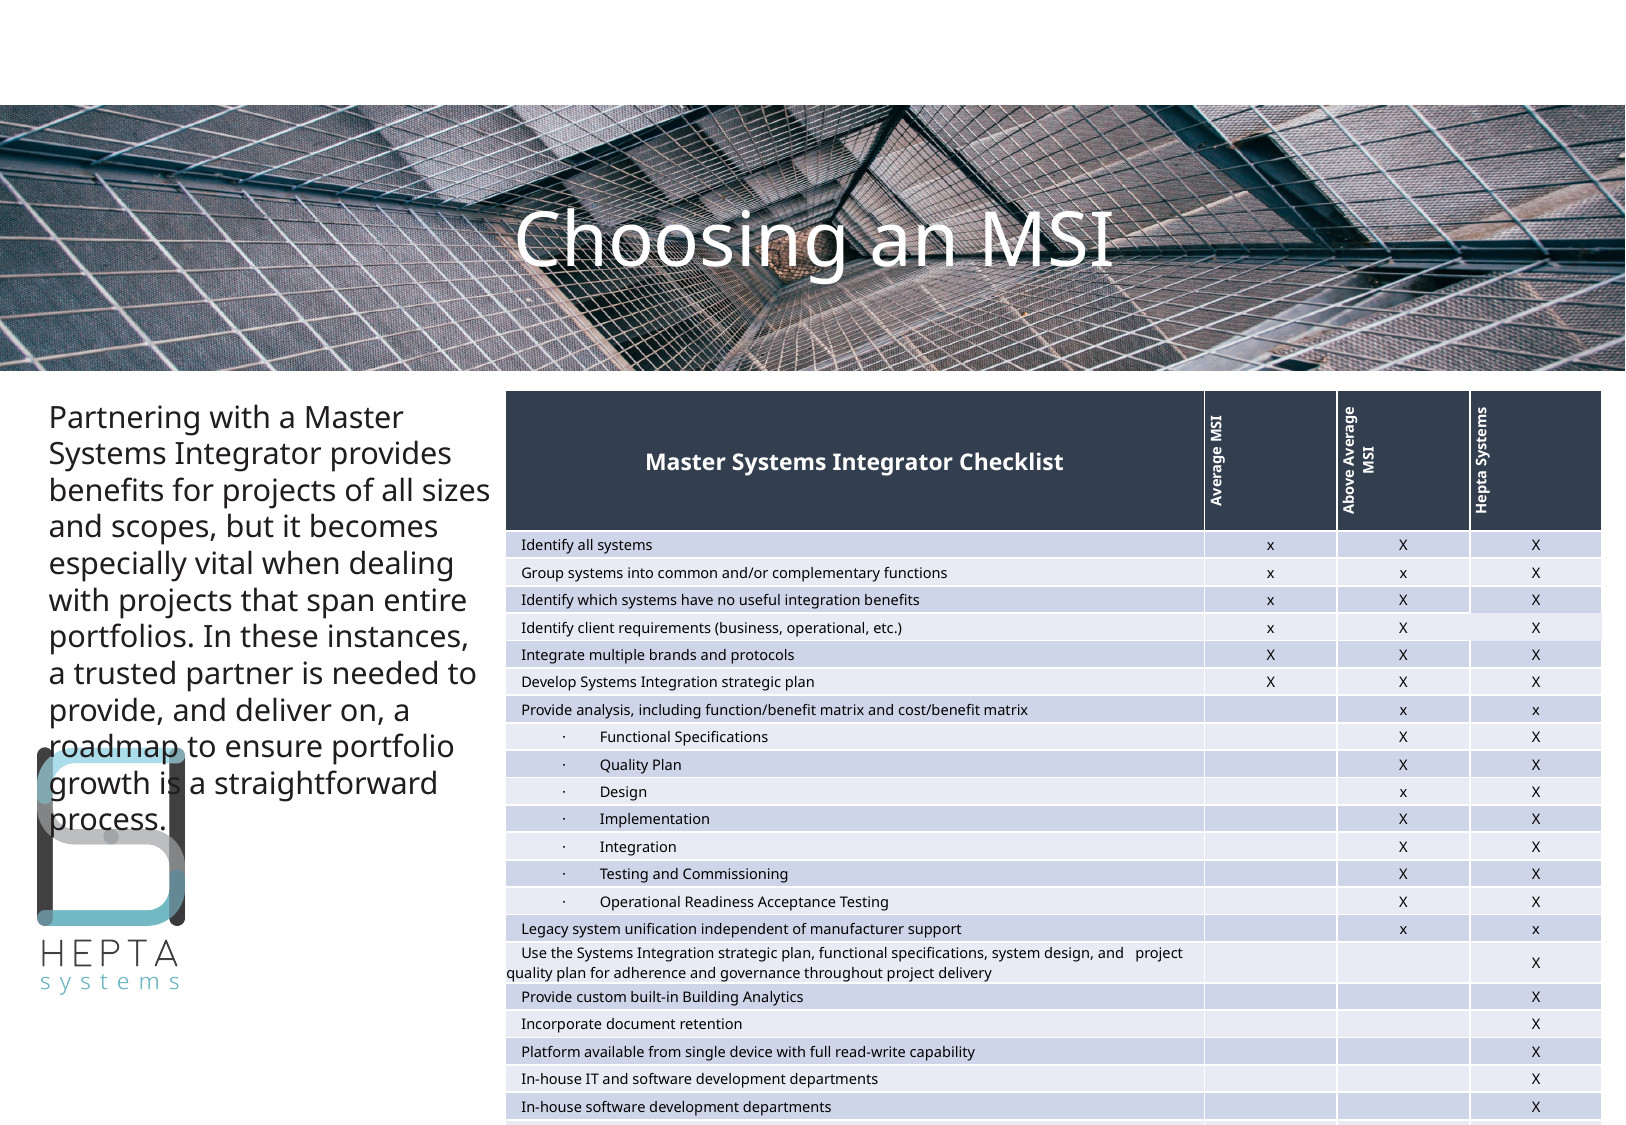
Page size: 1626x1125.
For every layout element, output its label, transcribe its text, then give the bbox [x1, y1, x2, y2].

table_cell · Design [506, 778, 1204, 804]
table_header Above Average MSI [1338, 391, 1469, 530]
table_cell X [1471, 943, 1601, 982]
table_cell Group systems into common and/or complementary functions [506, 559, 1204, 585]
table_cell · Functional Specifications [506, 724, 1204, 749]
table_cell X [1471, 669, 1601, 694]
table_cell Develop Systems Integration strategic plan [506, 669, 1204, 694]
table_cell X [1205, 669, 1336, 694]
table_cell [1205, 1038, 1336, 1064]
table_cell [1205, 888, 1336, 914]
table_cell X [1470, 613, 1602, 641]
table_cell X [1471, 1121, 1601, 1125]
table_cell [1205, 806, 1336, 831]
table_cell X [1471, 724, 1601, 749]
table_cell [1205, 984, 1336, 1009]
table_cell x [1471, 915, 1601, 941]
table_cell · Testing and Commissioning [506, 861, 1204, 886]
table_cell x [1338, 559, 1469, 585]
table_cell x [1205, 614, 1336, 640]
table_cell Execute 100% of the integration with no outside reliance from other sources [506, 1121, 1204, 1125]
table_cell x [1205, 587, 1336, 612]
table_cell X [1338, 806, 1469, 831]
table_cell X [1471, 861, 1601, 886]
table_cell [1205, 915, 1336, 941]
table_cell X [1471, 1093, 1601, 1119]
text_box Partnering with a Master Systems Integrator provides benefits for projects of all sizes and scopes, but it becomes especially vital when dealing with projects that span entire portfolios. In these instances, a trusted partner is needed to provide, and deliver on, a roadmap to ensure portfolio growth is a straightforward process. [33, 390, 505, 845]
table_header Average MSI [1205, 391, 1336, 530]
table_cell Provide custom built-in Building Analytics [506, 984, 1204, 1009]
table_cell X [1471, 833, 1601, 859]
table_cell X [1471, 778, 1601, 804]
table_cell X [1338, 641, 1469, 667]
table_header Hepta Systems [1471, 391, 1601, 530]
table_cell [1338, 984, 1469, 1009]
table_cell [1205, 833, 1336, 859]
table_cell X [1471, 559, 1601, 585]
table_cell In-house software development departments [506, 1093, 1204, 1119]
table_cell [1205, 1121, 1336, 1125]
table_cell · Implementation [506, 806, 1204, 831]
table_cell x [1205, 559, 1336, 585]
table_cell · Quality Plan [506, 751, 1204, 777]
table_cell x [1338, 915, 1469, 941]
table_cell [1338, 1093, 1469, 1119]
table_cell X [1338, 587, 1469, 612]
table_cell X [1471, 751, 1601, 777]
table_cell X [1471, 532, 1601, 557]
table_cell X [1471, 587, 1601, 613]
table_cell Identify which systems have no useful integration benefits [506, 587, 1204, 612]
table_cell x [1338, 778, 1469, 804]
table_cell Identify client requirements (business, operational, etc.) [506, 614, 1204, 640]
table_cell x [1205, 532, 1336, 557]
table_cell X [1338, 532, 1469, 557]
table_cell x [1471, 696, 1601, 722]
table_cell [1205, 861, 1336, 886]
table_cell X [1471, 1066, 1601, 1091]
table_cell · Operational Readiness Acceptance Testing [506, 888, 1204, 914]
table_cell Identify all systems [506, 532, 1204, 557]
table_cell In-house IT and software development departments [506, 1066, 1204, 1091]
table_cell x [1338, 696, 1469, 722]
table_cell X [1338, 833, 1469, 859]
picture [0, 105, 1625, 371]
table_cell X [1471, 1038, 1601, 1064]
table_cell X [1338, 724, 1469, 749]
table_cell Incorporate document retention [506, 1011, 1204, 1037]
table_cell X [1338, 888, 1469, 914]
table_cell X [1471, 984, 1601, 1009]
picture [33, 744, 189, 998]
table_cell [1338, 1038, 1469, 1064]
table_cell [1205, 696, 1336, 722]
table_cell [1205, 1011, 1336, 1037]
table_cell X [1205, 641, 1336, 667]
table_cell X [1338, 614, 1470, 640]
table_cell [1338, 1121, 1469, 1125]
table_cell [1205, 1066, 1336, 1091]
table_cell X [1471, 806, 1601, 831]
table_cell [1338, 943, 1469, 982]
table_cell Integrate multiple brands and protocols [506, 641, 1204, 667]
table_cell Platform available from single device with full read-write capability [506, 1038, 1204, 1064]
table_cell X [1471, 1011, 1601, 1037]
table_cell [1205, 1093, 1336, 1119]
table_cell X [1471, 888, 1601, 914]
table_cell Use the Systems Integration strategic plan, functional specifications, system design, and project quality plan for adherence and governance throughout project delivery [506, 943, 1204, 982]
table_cell X [1338, 669, 1469, 694]
table_cell X [1338, 751, 1469, 777]
table_cell [1338, 1066, 1469, 1091]
table_cell · Integration [506, 833, 1204, 859]
table_cell X [1338, 861, 1469, 886]
table_cell Legacy system unification independent of manufacturer support [506, 915, 1204, 941]
table_cell Provide analysis, including function/benefit matrix and cost/benefit matrix [506, 696, 1204, 722]
table_cell X [1471, 641, 1601, 667]
table_cell [1205, 751, 1336, 777]
table_cell [1205, 778, 1336, 804]
table_header Master Systems Integrator Checklist [506, 391, 1204, 530]
table_cell [1338, 1011, 1469, 1037]
table_cell [1205, 943, 1336, 982]
table_cell [1205, 724, 1336, 749]
